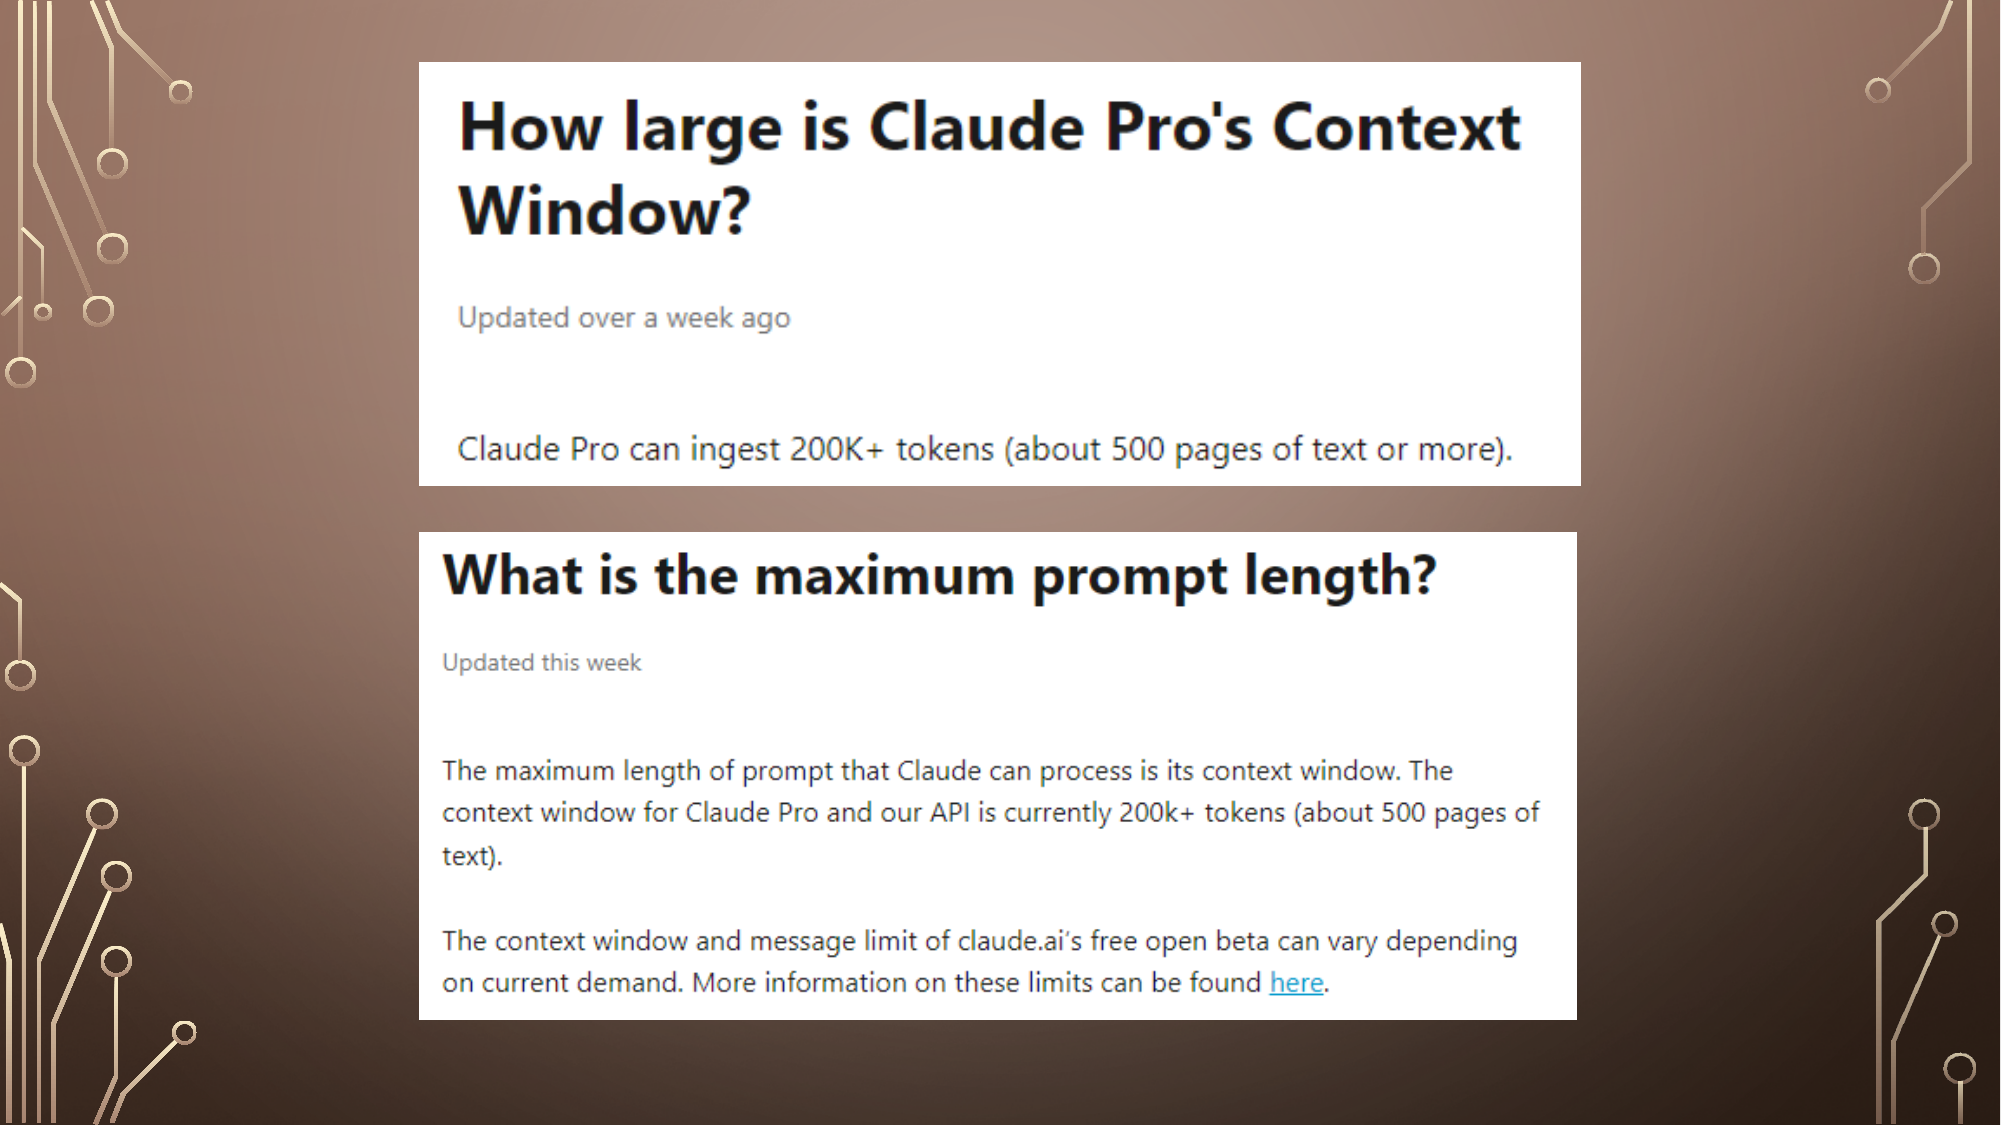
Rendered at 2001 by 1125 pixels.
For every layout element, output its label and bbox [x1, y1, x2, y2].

picture [419, 532, 1577, 1020]
picture [419, 62, 1581, 486]
